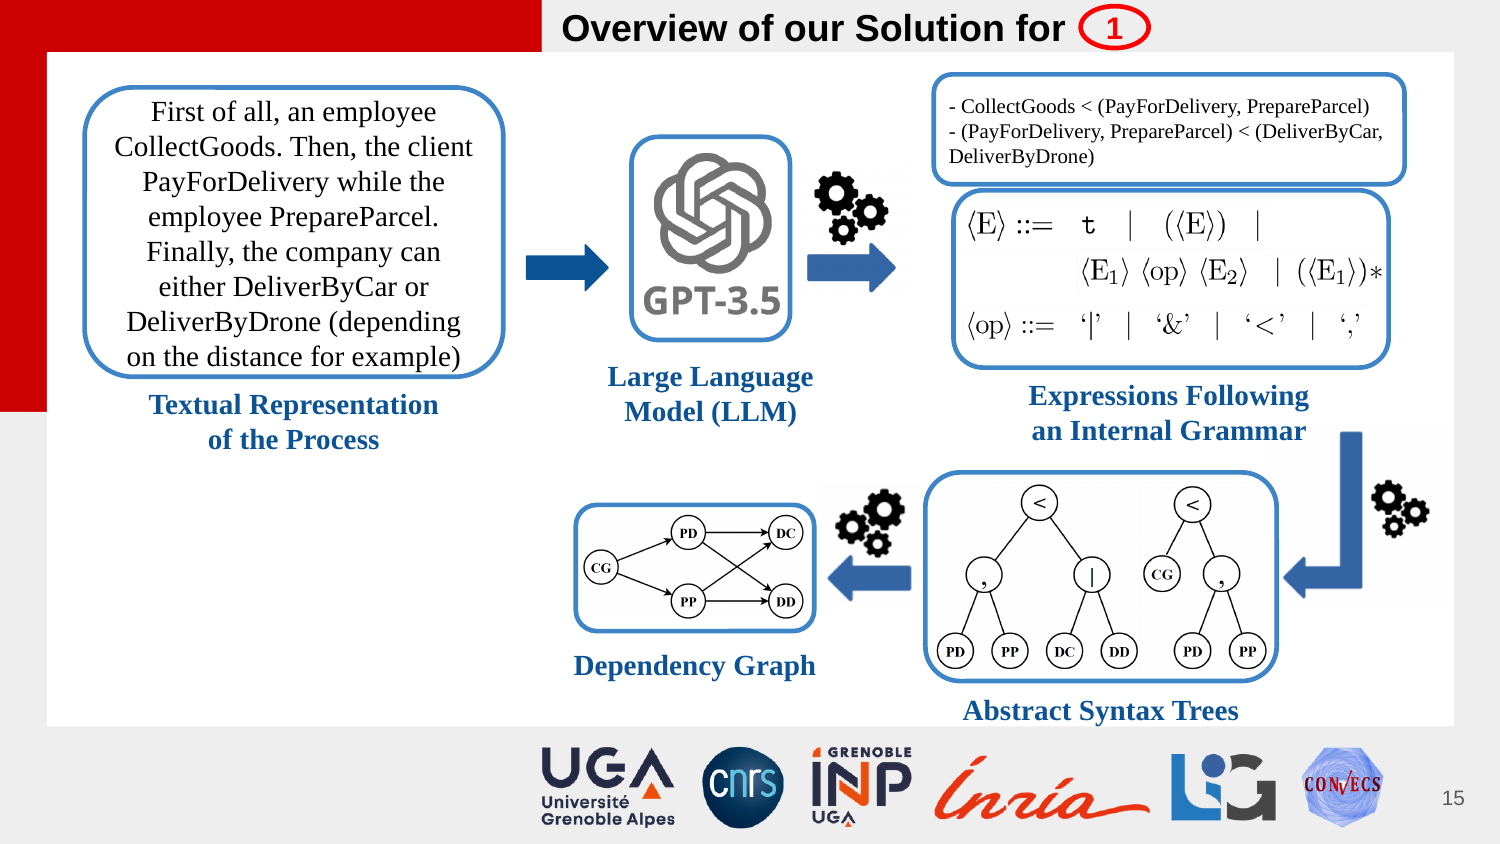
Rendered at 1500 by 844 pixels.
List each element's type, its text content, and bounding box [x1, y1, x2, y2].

text_box [583, 504, 815, 632]
text_box 1 [1080, 6, 1149, 49]
picture [0, 0, 1500, 844]
text_box Abstract Syntax Trees [938, 681, 1264, 736]
text_box Overview of our Solution for [546, 0, 1441, 55]
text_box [956, 199, 1389, 347]
text_box [933, 74, 1405, 185]
text_box [526, 244, 609, 291]
text_box [937, 472, 1264, 481]
text_box [963, 190, 1379, 198]
text_box Textual Representation of the Process [26, 393, 562, 448]
text_box Dependency Graph [532, 636, 858, 691]
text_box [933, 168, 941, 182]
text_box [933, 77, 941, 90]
text_box Expressions Following an Internal Grammar [1006, 359, 1332, 464]
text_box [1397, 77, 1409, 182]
text_box First of all, an employee CollectGoods. Then, the client PayForDelivery while the employee PrepareParcel. Finally, the company can either DeliverByCar or DeliverByDrone (depending on the distance for example) [84, 87, 504, 377]
slide_number ‹#› [1389, 764, 1480, 830]
text_box Large Language Model (LLM) [586, 340, 836, 444]
text_box [644, 336, 778, 340]
text_box [958, 355, 1384, 368]
